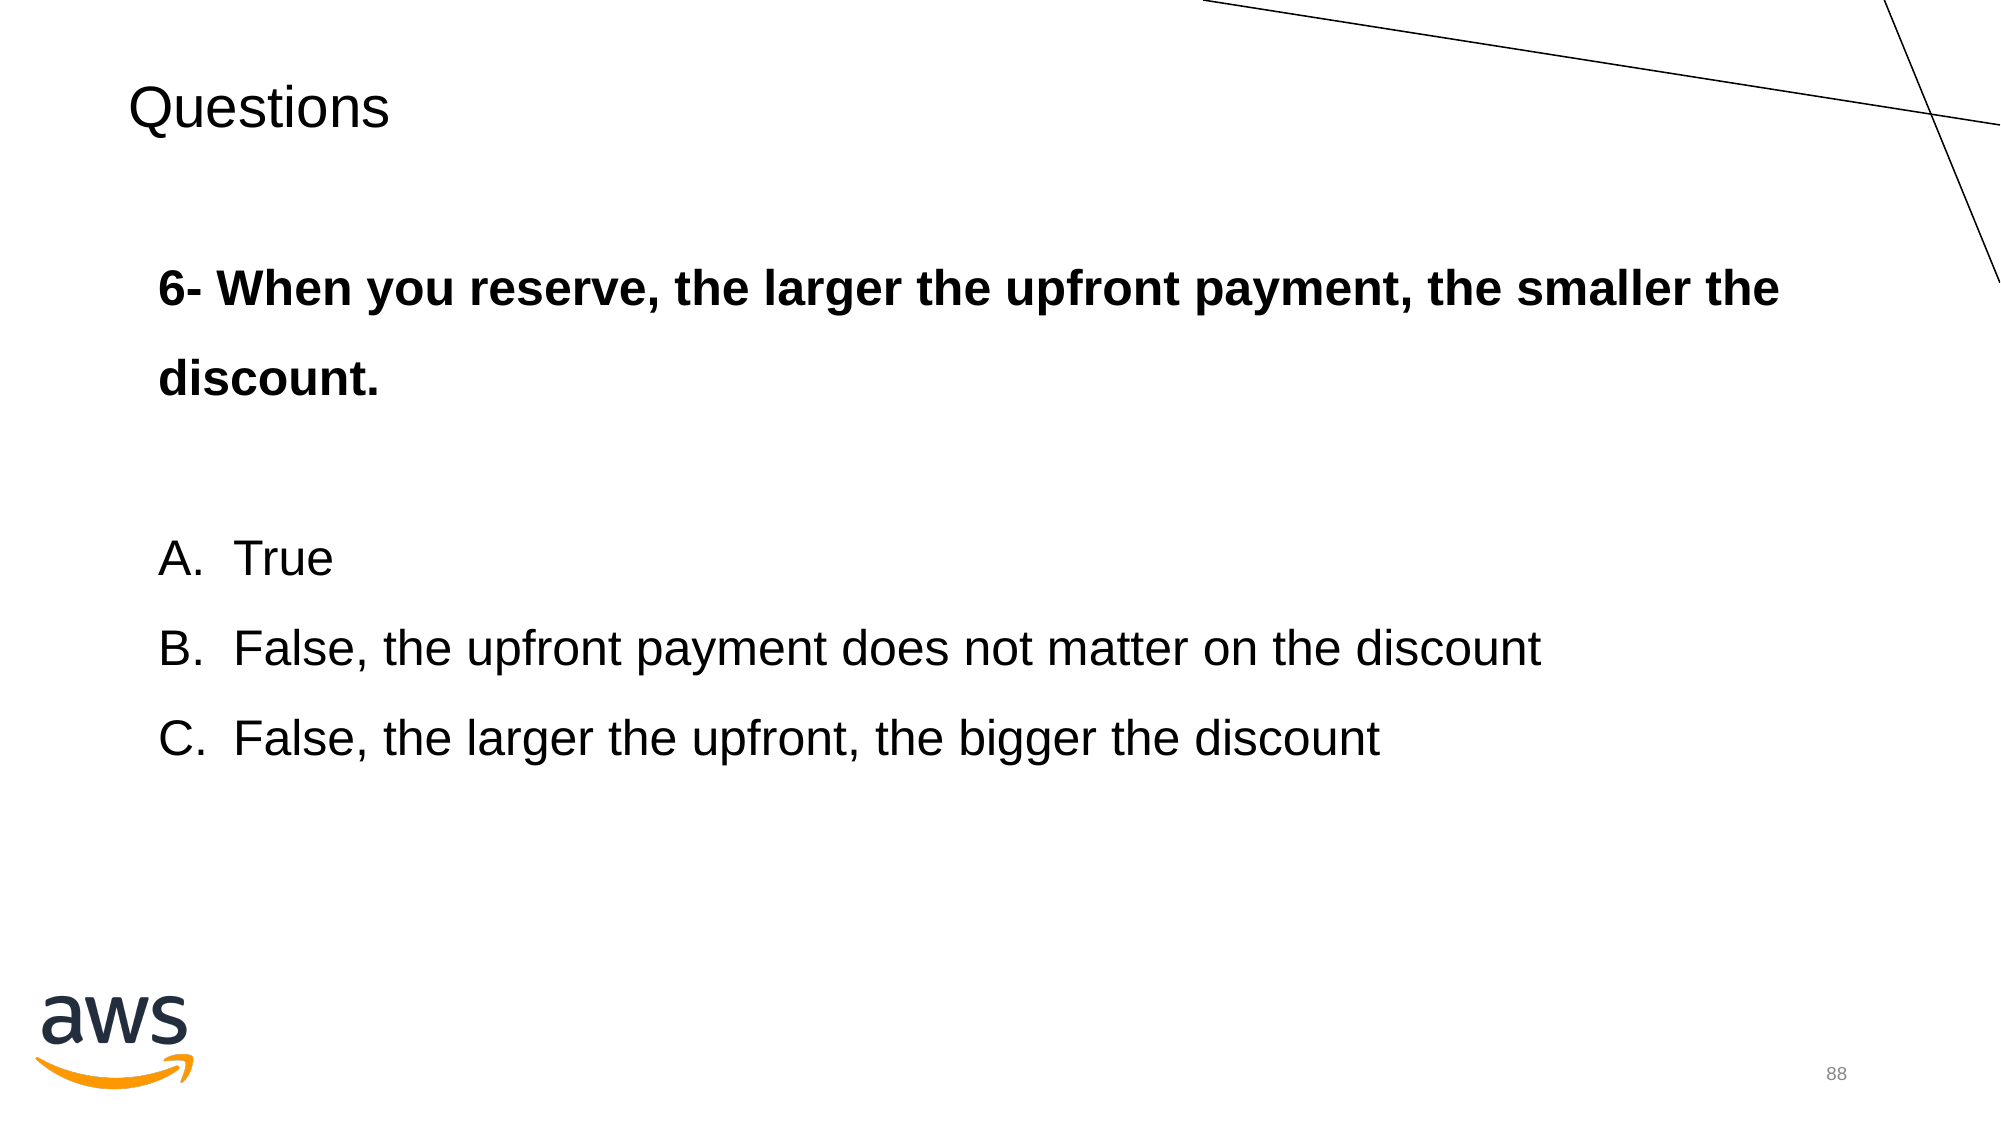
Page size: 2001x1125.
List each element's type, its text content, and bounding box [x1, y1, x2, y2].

text_box 6- When you reserve, the larger the upfront payment, the smaller the discount. True False, the upfront payment does not matter on the discount False, the larger the upfront, the bigger the discount [143, 217, 1936, 773]
picture [0, 956, 227, 1125]
title Questions [113, 0, 1495, 218]
slide_number ‹#› [1412, 1042, 1863, 1103]
